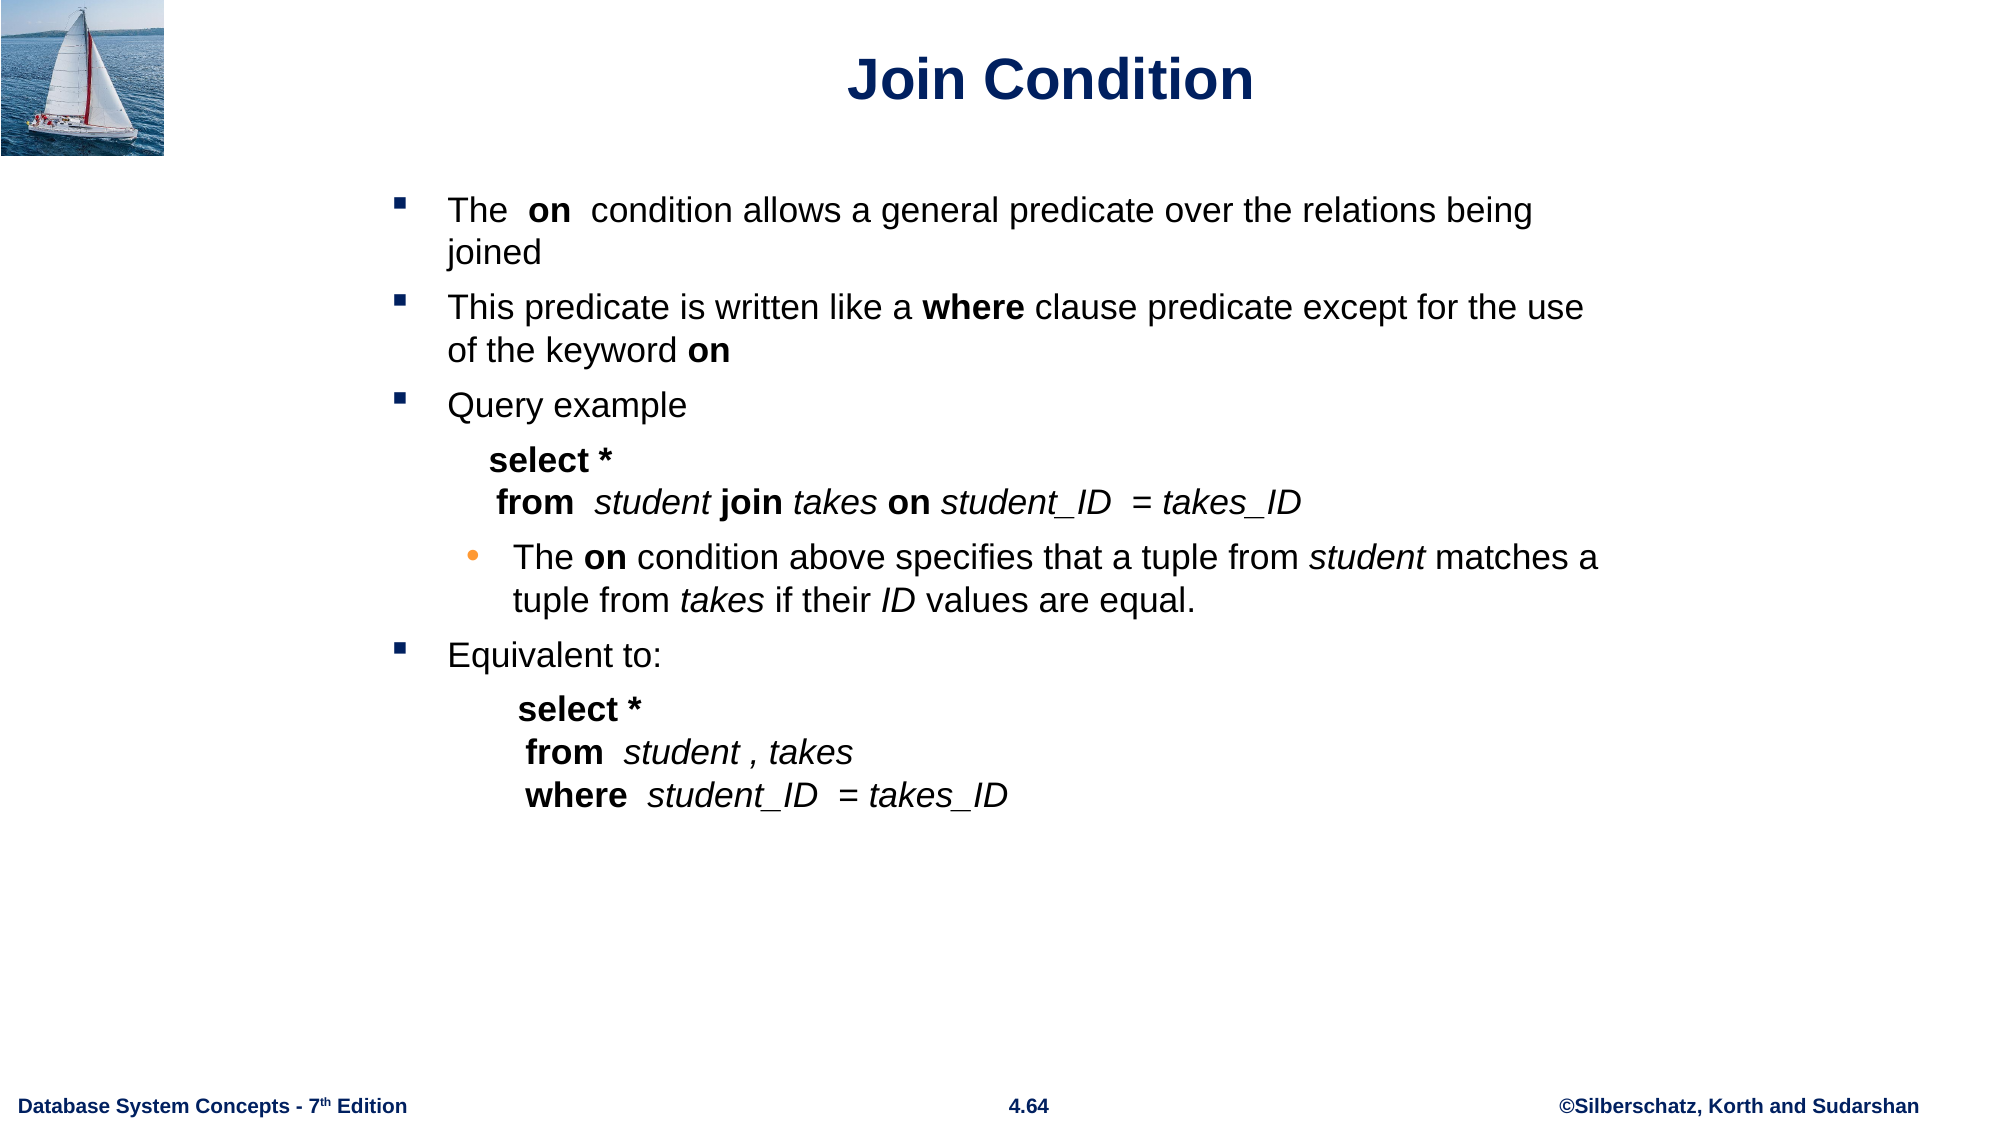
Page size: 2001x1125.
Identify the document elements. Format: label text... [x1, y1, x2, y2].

picture [1, 0, 164, 156]
list The on condition allows a general predicate over the relations being joined This predicate is written like a where clause predicate except for the use of the keyword on Query example select * from student join takes on student_ID = takes_ID The on condition above specifies that a tuple from student matches a tuple from takes if their ID values are equal. Equivalent to: select * from student , takes where student_ID = takes_ID [376, 179, 1627, 984]
title Join Condition [167, 18, 1935, 120]
